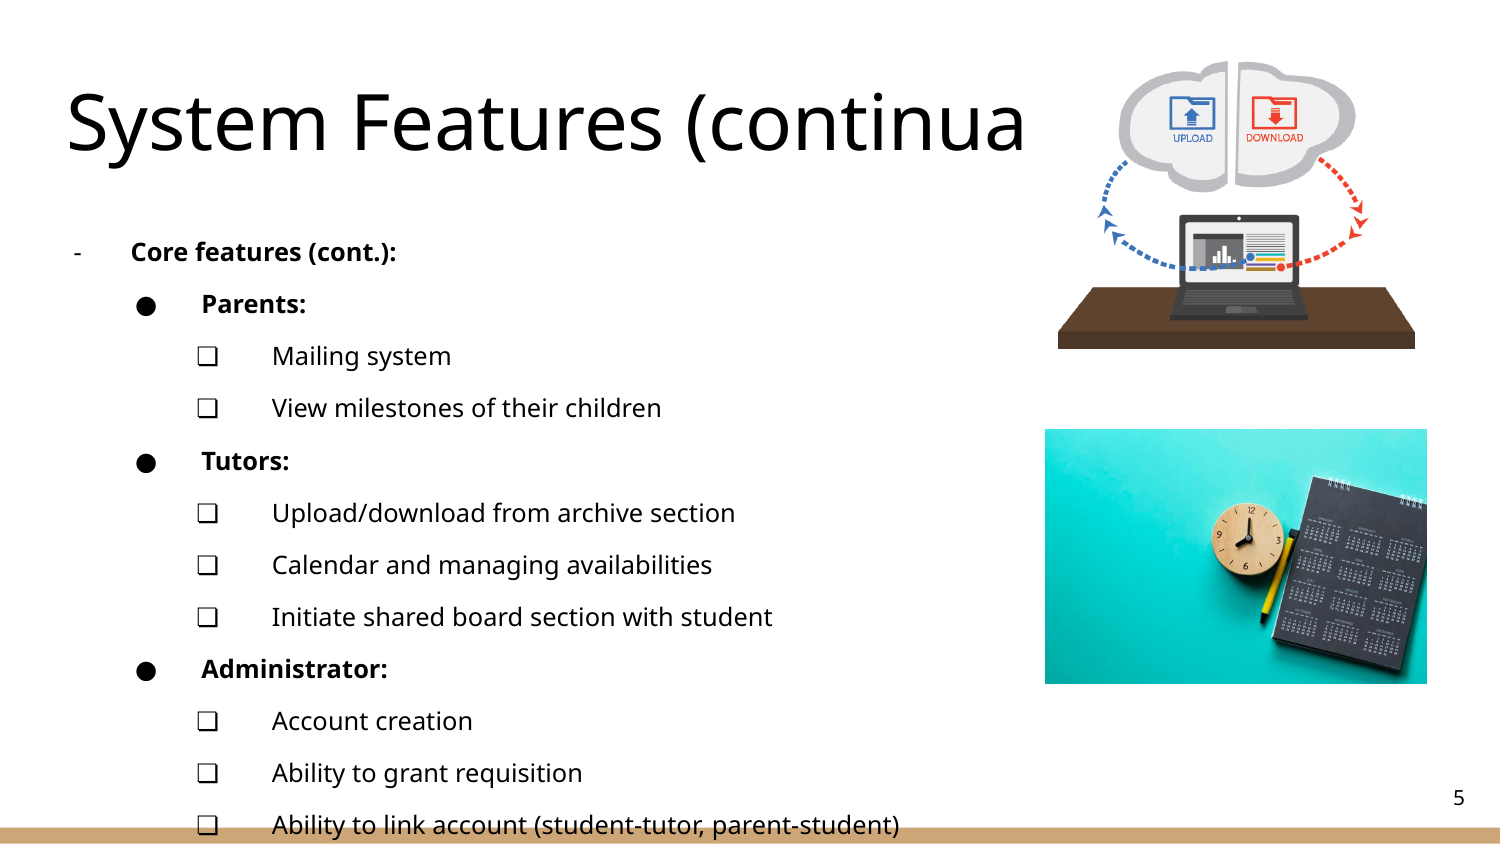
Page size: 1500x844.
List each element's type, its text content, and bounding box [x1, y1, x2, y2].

slide_number ‹#› [1389, 764, 1480, 830]
list Core features (cont.): Parents: Mailing system View milestones of their children Tutors: Upload/download from archive section Calendar and managing availabilities Initiate shared board section with student Administrator: Account creation Ability to grant requisition Ability to link account (student-tutor, parent-student) [45, 202, 1443, 844]
picture [1045, 429, 1427, 684]
title System Features (continuation) [51, 51, 1022, 189]
picture [1023, 51, 1450, 349]
